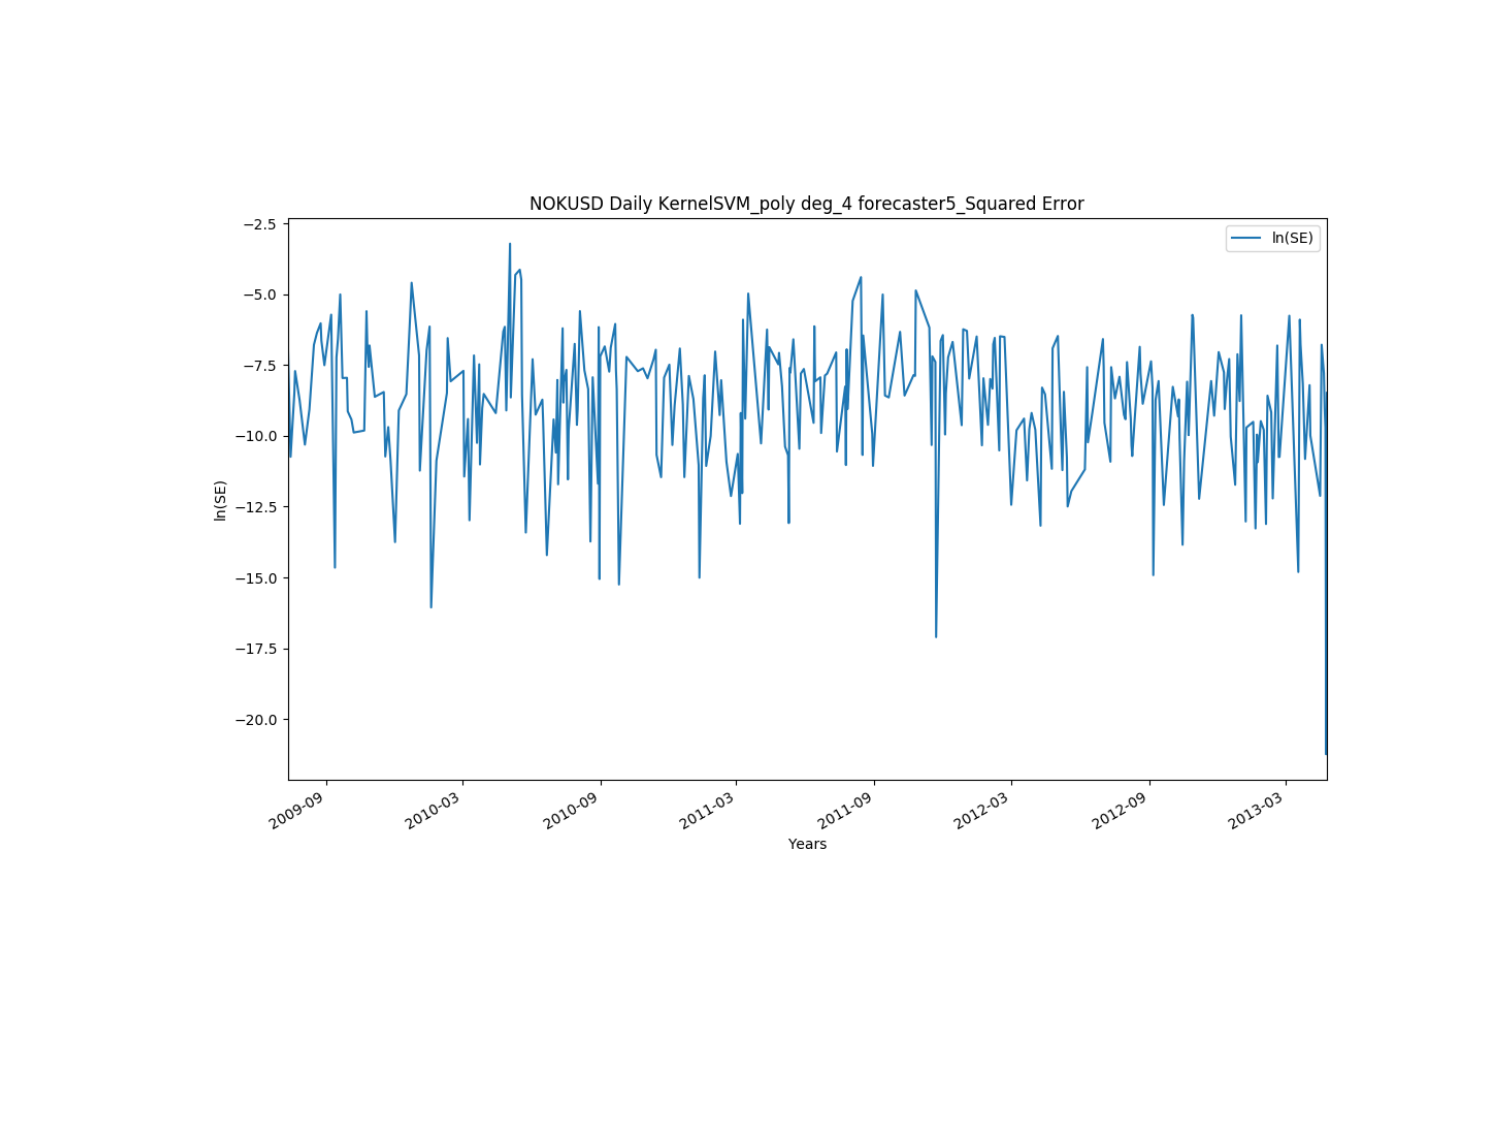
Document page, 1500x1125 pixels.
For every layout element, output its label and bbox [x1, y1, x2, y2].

picture [119, 119, 1461, 946]
